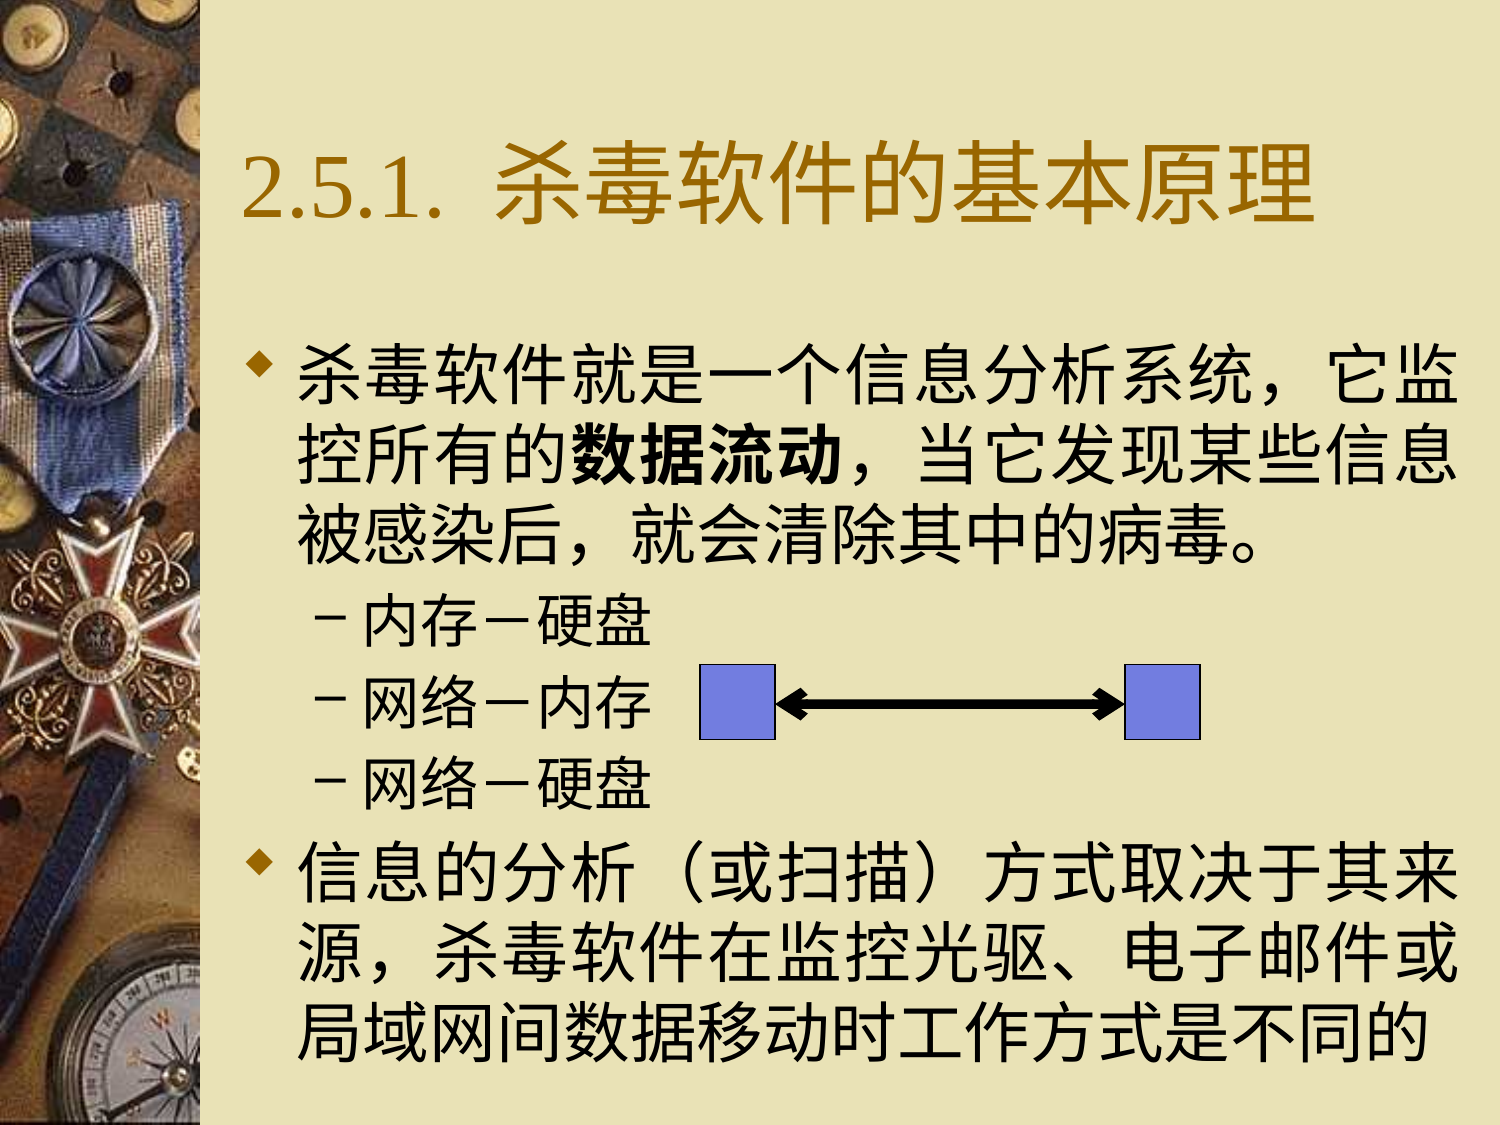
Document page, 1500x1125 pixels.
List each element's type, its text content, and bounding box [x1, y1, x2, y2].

text_box [1124, 664, 1200, 740]
title 2.5.1. 杀毒软件的基本原理 [225, 87, 1463, 275]
text_box [774, 696, 1126, 712]
picture [0, 0, 200, 1125]
text_box [699, 664, 775, 740]
list 杀毒软件就是一个信息分析系统，它监控所有的数据流动，当它发现某些信息被感染后，就会清除其中的病毒。 内存－硬盘 网络－内存 网络－硬盘 信息的分析（或扫描）方式取决于其来源，杀毒软件在监控光驱、电子邮件或局域网间数据移动时工作方式是不同的 [225, 324, 1475, 1000]
